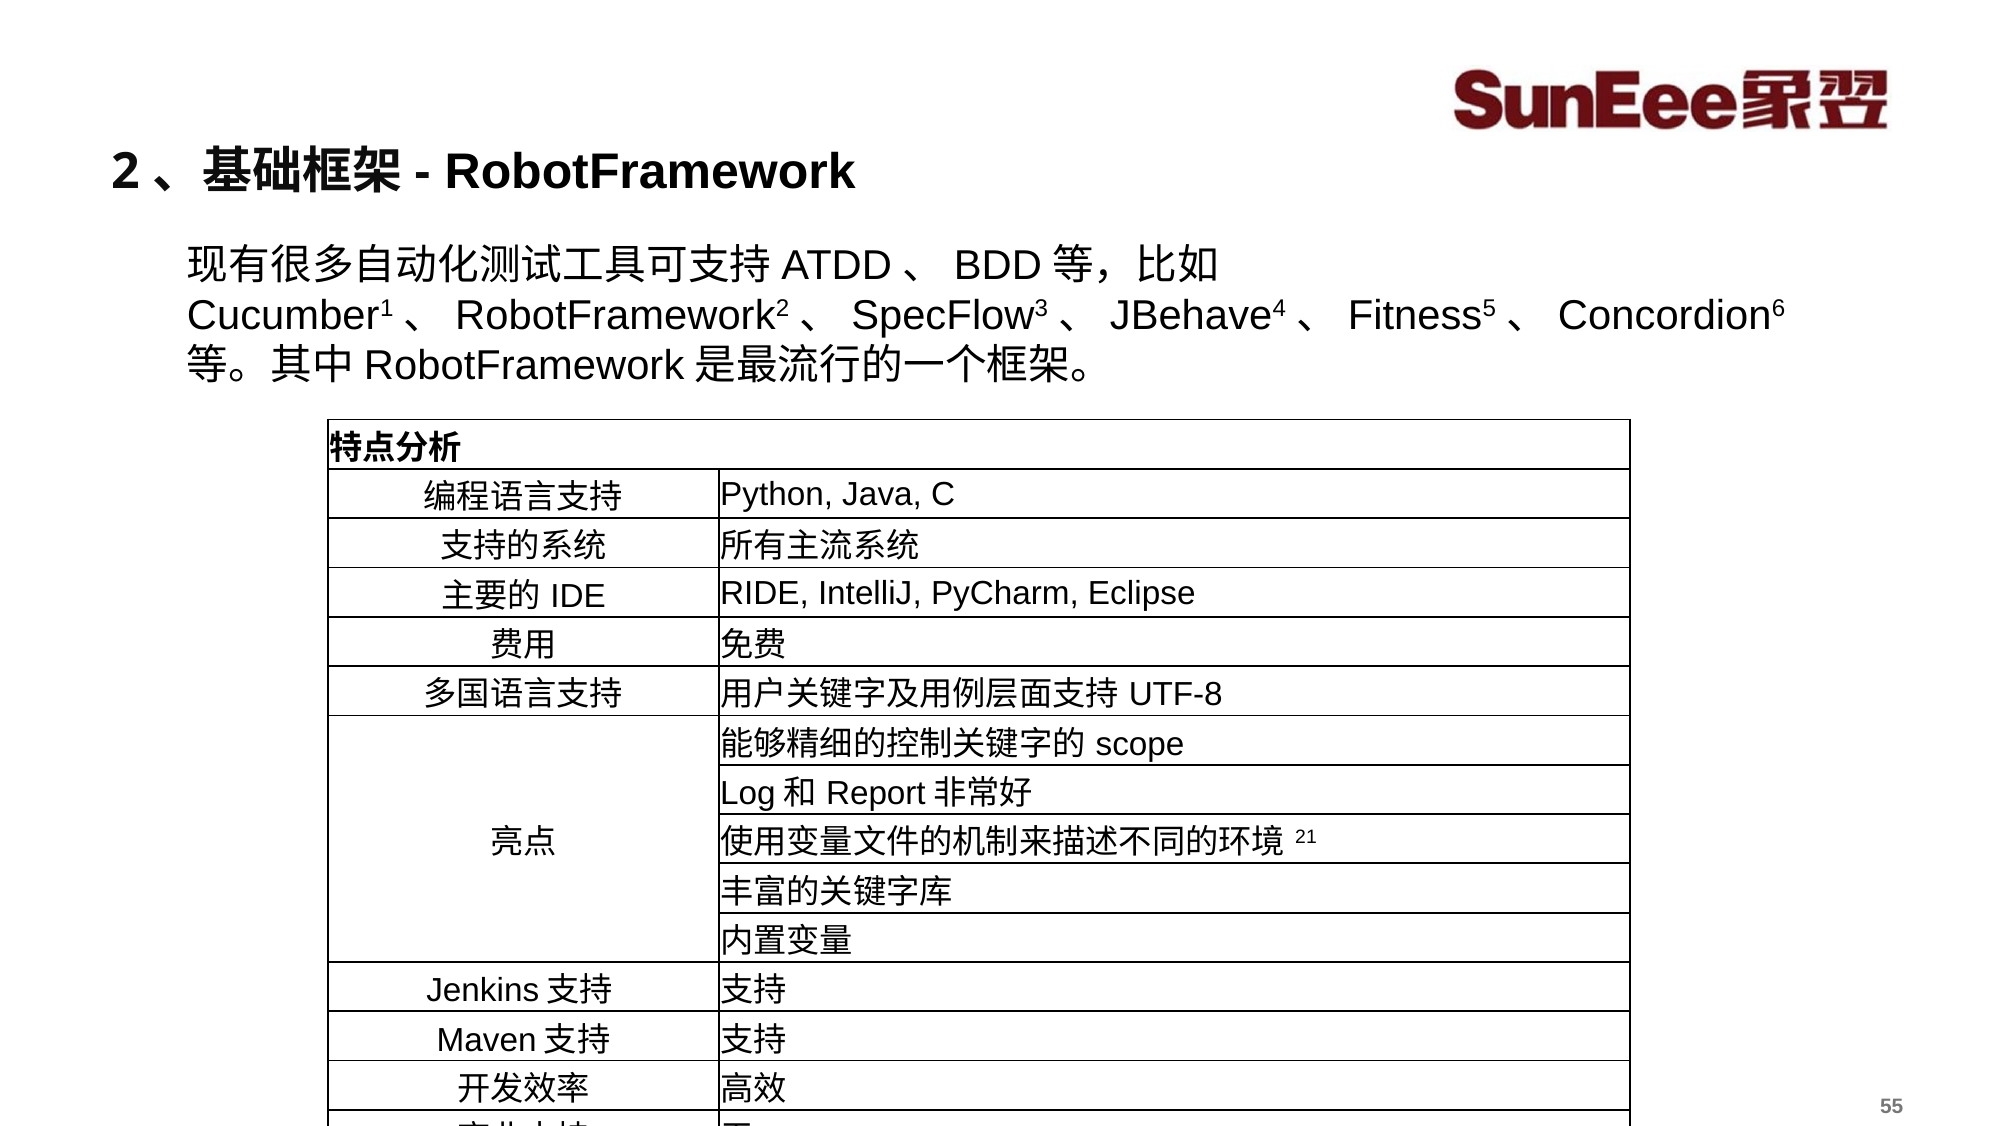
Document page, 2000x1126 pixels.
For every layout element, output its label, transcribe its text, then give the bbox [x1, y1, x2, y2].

table_cell 免费 [720, 618, 1629, 665]
table_cell 支持 [720, 1012, 1629, 1060]
table_cell 无 [720, 1111, 1629, 1126]
table_cell 商业支持 [329, 1111, 718, 1126]
table_cell RIDE, IntelliJ, PyCharm, Eclipse [720, 568, 1629, 616]
table_cell 丰富的关键字库 [720, 864, 1629, 912]
table_cell Log和Report非常好 [720, 766, 1629, 813]
table_cell 编程语言支持 [329, 470, 718, 517]
table_cell 高效 [720, 1061, 1629, 1109]
table_cell 所有主流系统 [720, 519, 1629, 567]
table_cell Jenkins支持 [329, 963, 718, 1010]
table_cell 使用变量文件的机制来描述不同的环境21 [720, 815, 1629, 862]
table_cell Python, Java, C [720, 470, 1629, 517]
slide_number 55 [1631, 1084, 1925, 1122]
table_cell 内置变量 [720, 914, 1629, 961]
picture [1447, 65, 1892, 132]
table_cell 亮点 [329, 716, 718, 961]
table_header 特点分析 [329, 420, 1629, 468]
table_cell 主要的IDE [329, 568, 718, 616]
table_cell 多国语言支持 [329, 667, 718, 715]
title 2、基础框架- RobotFramework [96, 110, 1676, 207]
table_cell 开发效率 [329, 1061, 718, 1109]
table_cell 用户关键字及用例层面支持UTF-8 [720, 667, 1629, 715]
table_cell 支持的系统 [329, 519, 718, 567]
table_cell 支持 [720, 963, 1629, 1010]
table_cell 费用 [329, 618, 718, 665]
list 现有很多自动化测试工具可支持ATDD、BDD等，比如Cucumber1、RobotFramework2、SpecFlow3、JBehave4、Fitness5、Concordion6等。其中RobotFramework是最流行的一个框架。 [171, 229, 1829, 375]
table_cell 能够精细的控制关键字的scope [720, 716, 1629, 764]
table_cell Maven支持 [329, 1012, 718, 1060]
